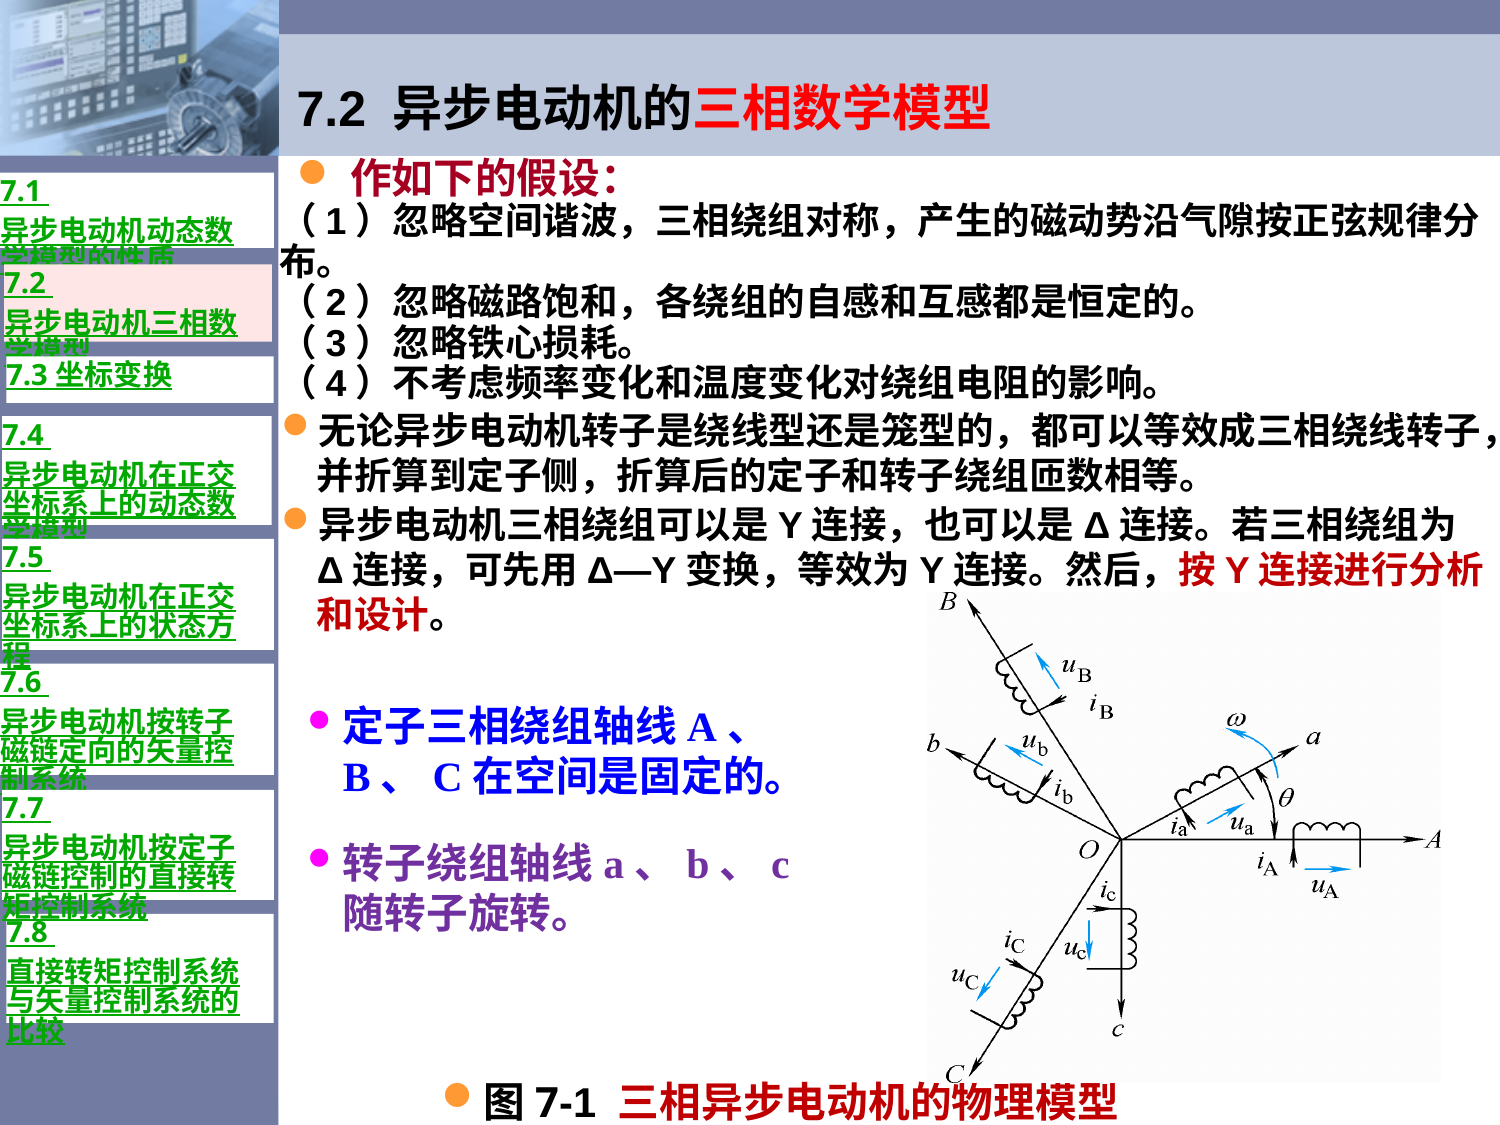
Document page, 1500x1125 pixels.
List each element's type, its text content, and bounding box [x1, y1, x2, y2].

title 7.2 异步电动机的三相数学模型 [296, 51, 1061, 156]
text_box 定子三相绕组轴线A、B、C在空间是固定的。 转子绕组轴线a、b、c随转子旋转。 [292, 692, 815, 945]
text_box 7.1 异步电动机动态数学模型的性质 [0, 172, 274, 248]
text_box 7.7 异步电动机按定子磁链控制的直接转矩控制系统 [2, 789, 274, 900]
list 作如下的假设： （1）忽略空间谐波，三相绕组对称，产生的磁动势沿气隙按正弦规律分布。 （2）忽略磁路饱和，各绕组的自感和互感都是恒定的。 （3）忽略铁心损耗。 （4）不考虑频率变化和温度变化对绕组电阻的影响。 [278, 156, 1500, 445]
text_box 7.5 异步电动机在正交坐标系上的状态方程 [2, 538, 274, 650]
text_box 7.3 坐标变换 [6, 356, 274, 403]
text_box 7.2 异步电动机三相数学模型 [4, 264, 272, 342]
picture [0, 0, 279, 155]
text_box 7.8 直接转矩控制系统与矢量控制系统的比较 [6, 913, 274, 1023]
text_box 无论异步电动机转子是绕线型还是笼型的，都可以等效成三相绕线转子，并折算到定子侧，折算后的定子和转子绕组匝数相等。 异步电动机三相绕组可以是Y连接，也可以是Δ连接。若三相绕组为Δ连接，可先用Δ—Y变换，等效为Y连接。然后，按Y连接进行分析和设计。 [281, 407, 1500, 599]
text_box 图7-1 三相异步电动机的物理模型 [285, 1075, 1290, 1125]
text_box 7.4 异步电动机在正交坐标系上的动态数学模型 [2, 416, 272, 525]
text_box 7.6 异步电动机按转子磁链定向的矢量控制系统 [0, 663, 274, 775]
picture [927, 591, 1441, 1083]
